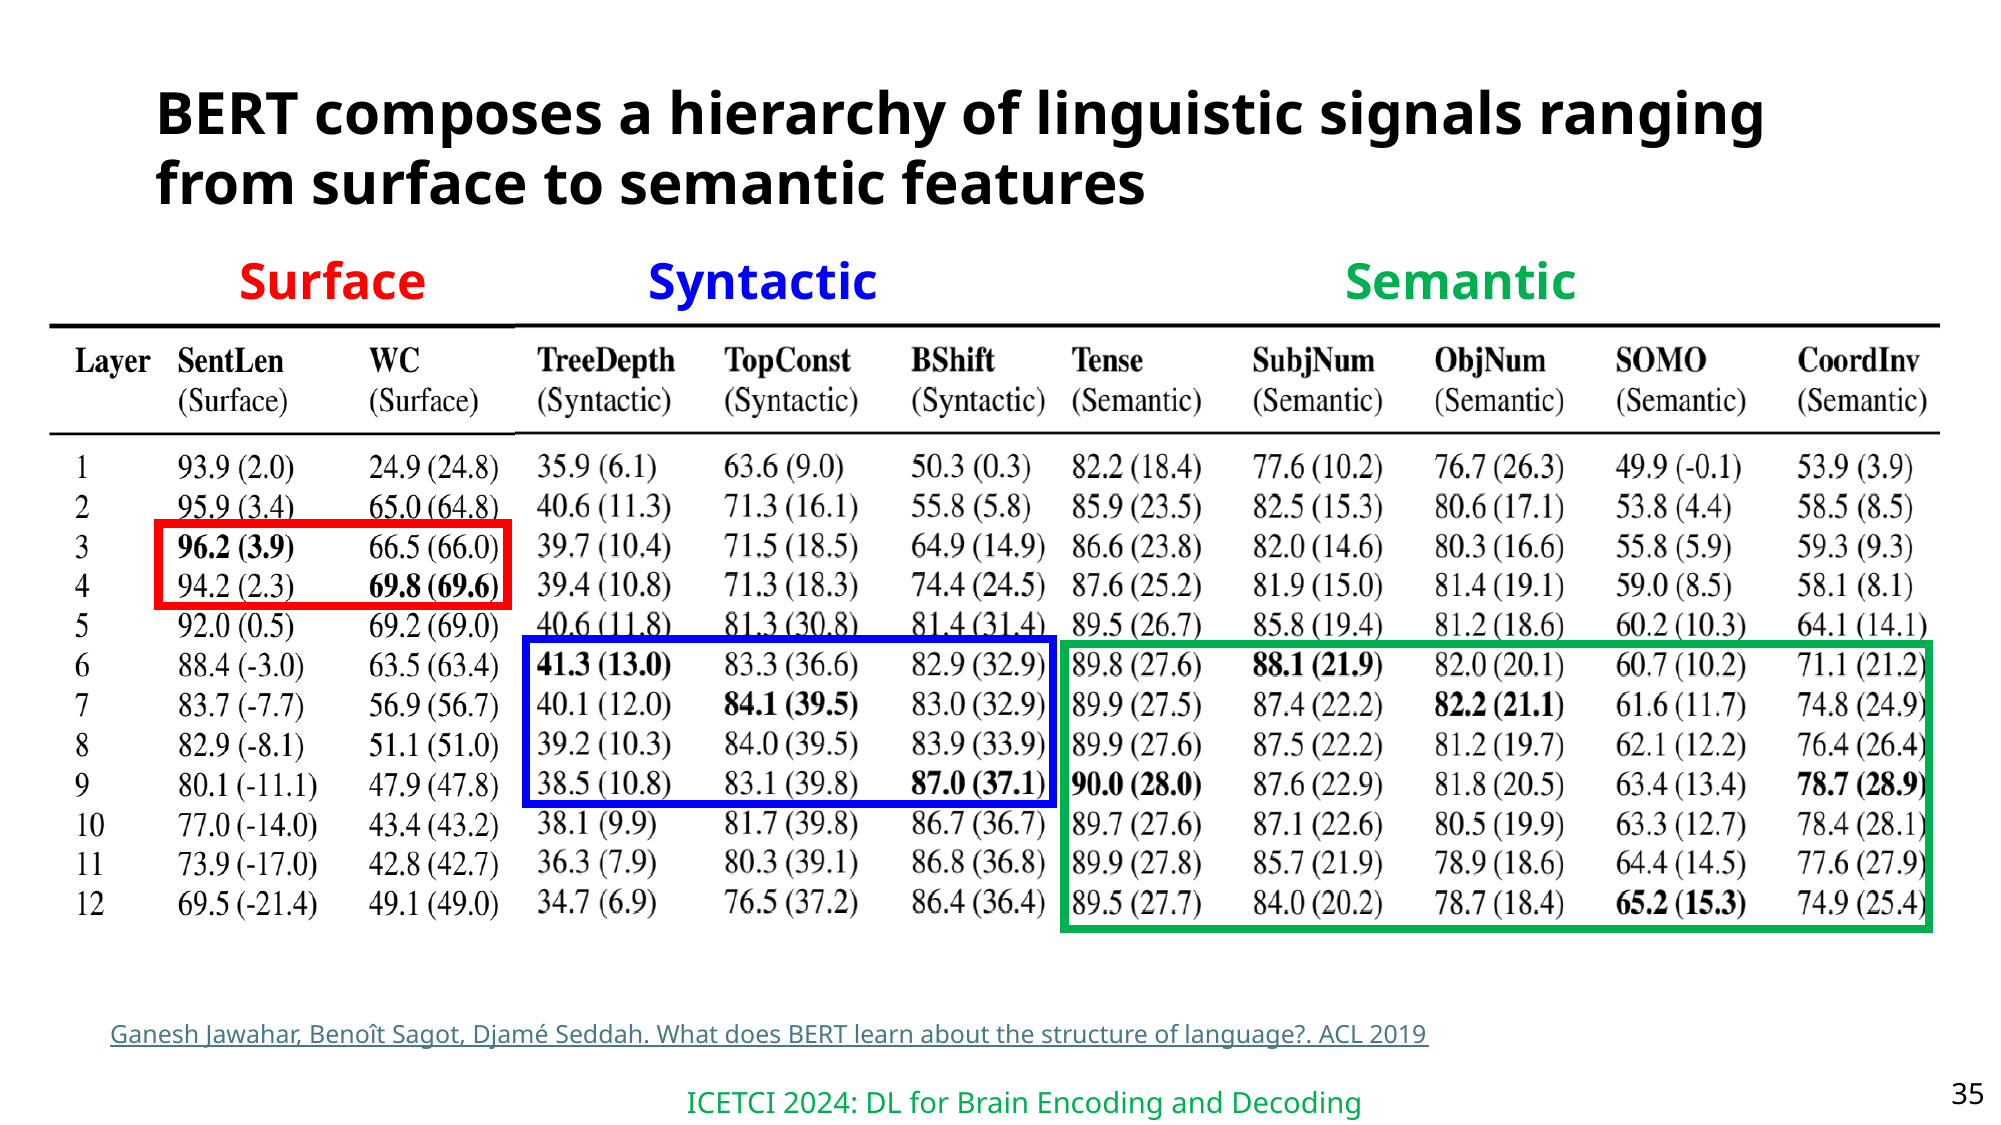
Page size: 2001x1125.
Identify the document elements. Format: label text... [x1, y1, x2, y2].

picture [37, 309, 1940, 932]
footer ICETCI 2024: DL for Brain Encoding and Decoding [671, 1071, 1425, 1125]
text_box Surface [159, 242, 507, 309]
slide_number 35 [1855, 1065, 2000, 1125]
text_box Semantic [1287, 242, 1635, 313]
text_box BERT composes a hierarchy of linguistic signals ranging from surface to semantic features [140, 86, 1883, 206]
text_box Syntactic [590, 242, 938, 313]
text_box Ganesh Jawahar, Benoît Sagot, Djamé Seddah. What does BERT learn about the structure of language?. ACL 2019 [95, 1011, 1863, 1041]
